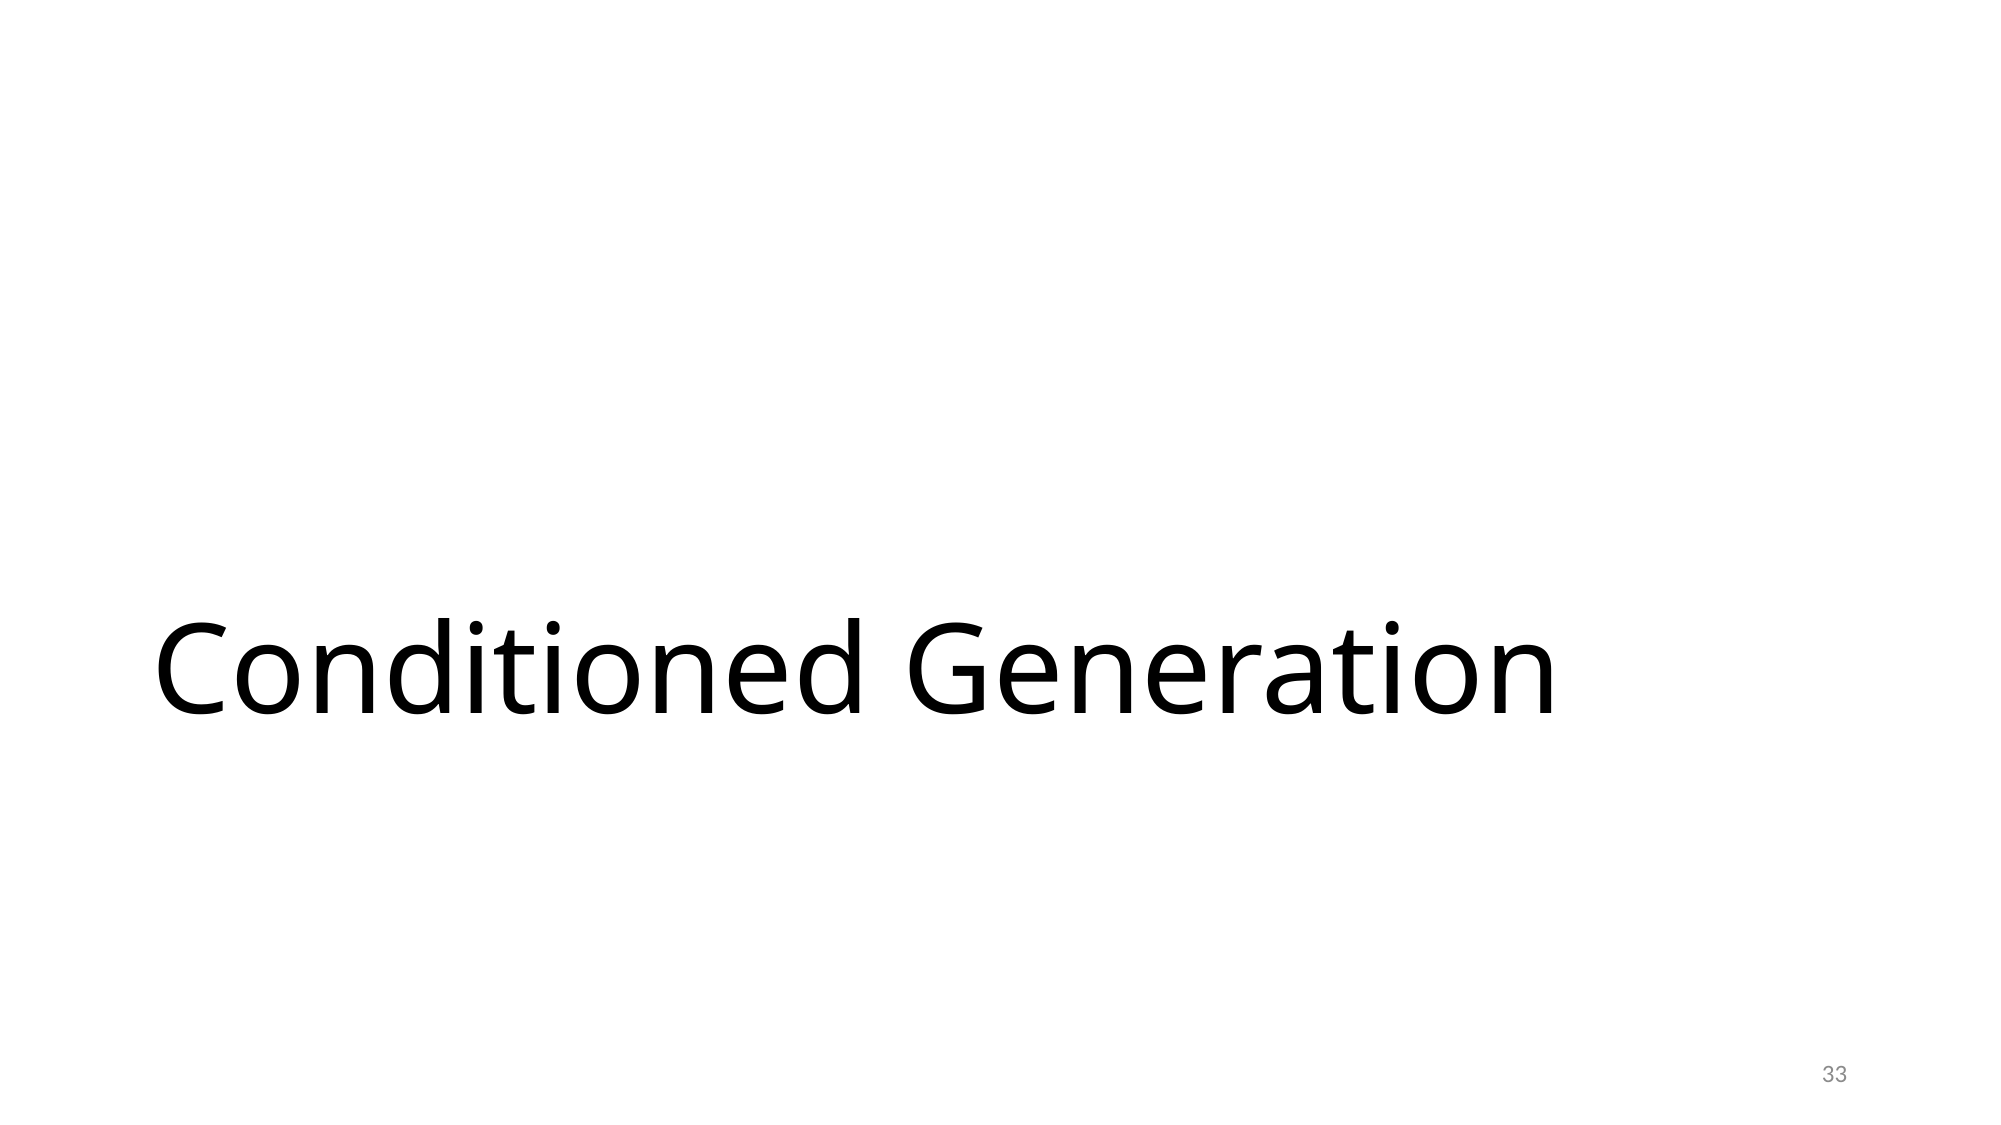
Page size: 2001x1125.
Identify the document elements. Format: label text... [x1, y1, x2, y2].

slide_number 33 [1412, 1042, 1863, 1103]
title Conditioned Generation [136, 280, 1862, 749]
